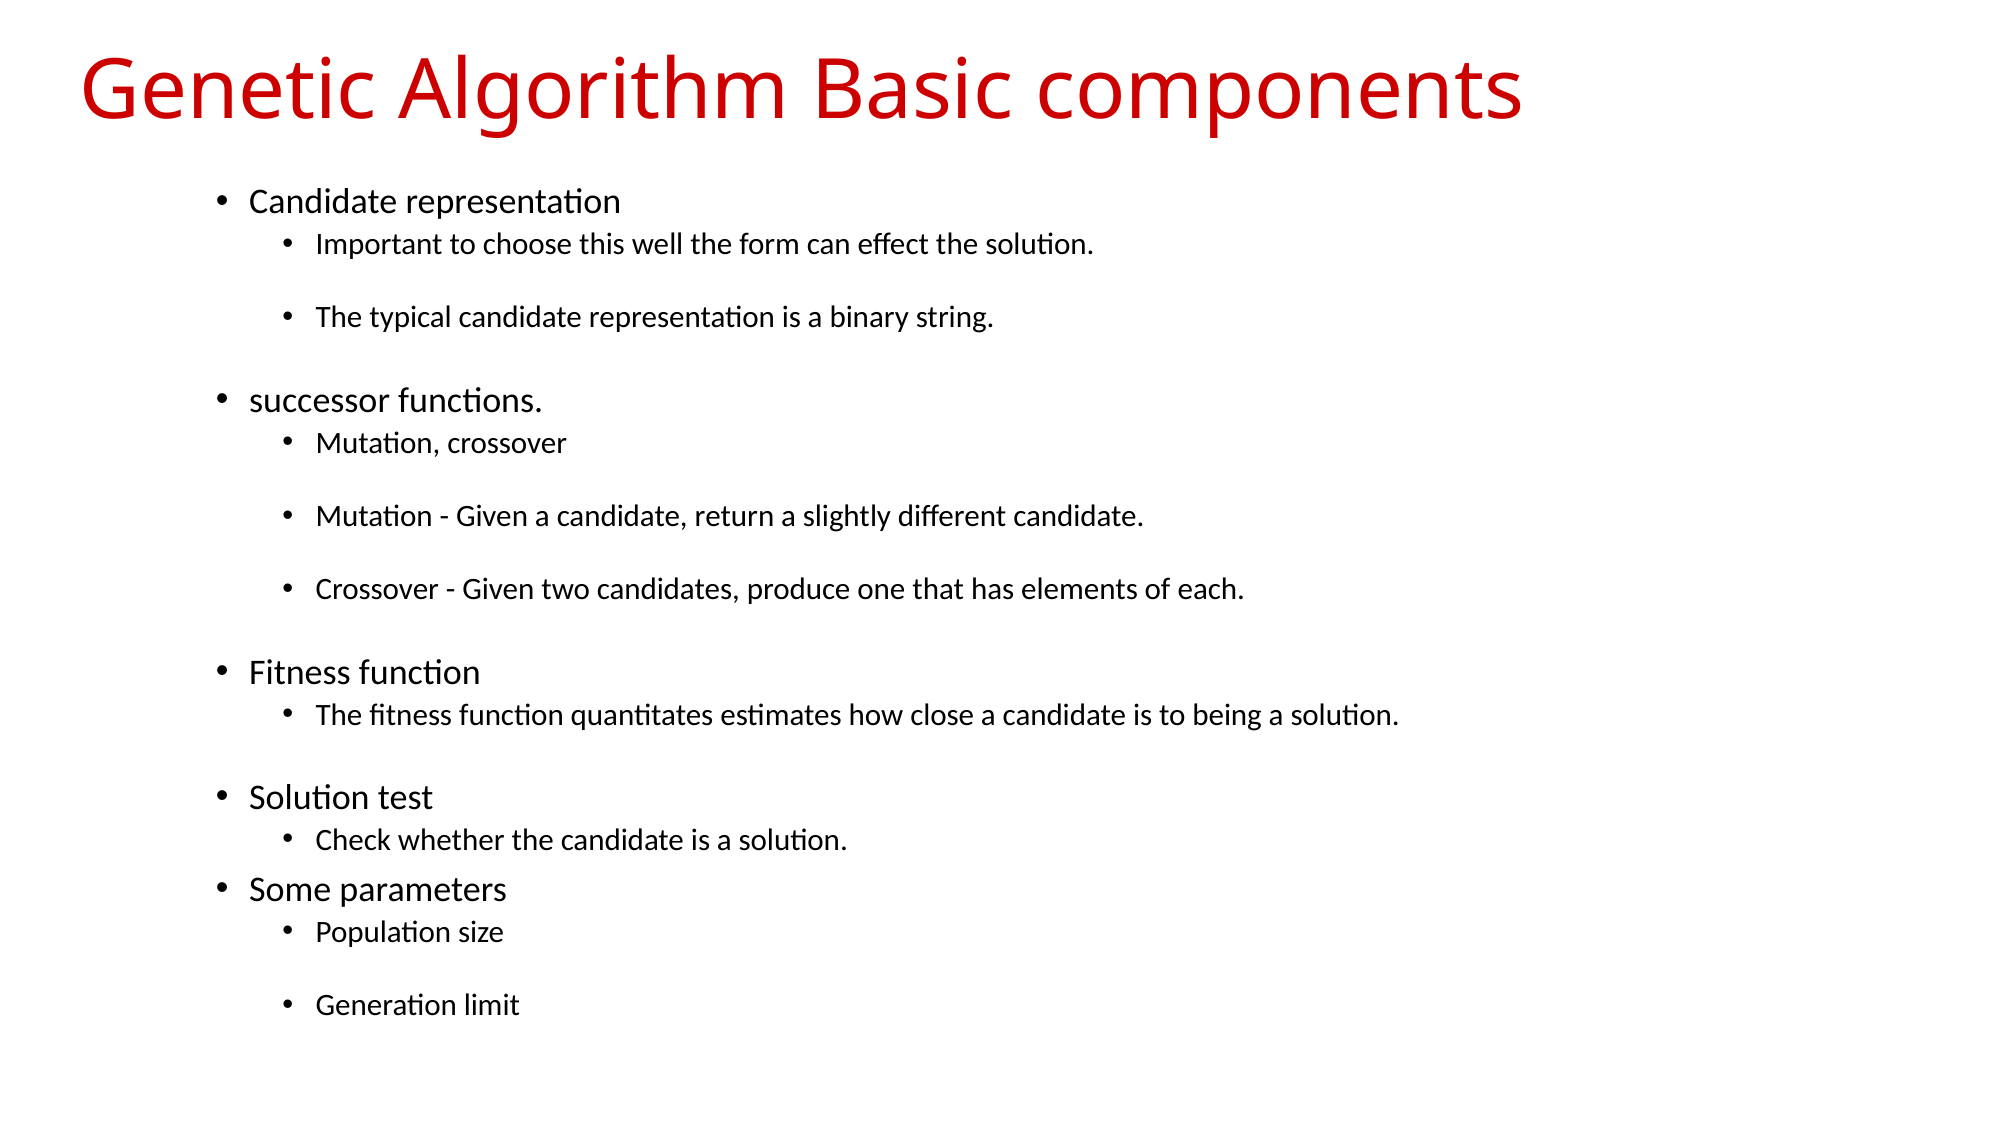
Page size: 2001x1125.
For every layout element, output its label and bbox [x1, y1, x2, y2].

title [64, 0, 1790, 201]
list [200, 174, 1675, 1042]
